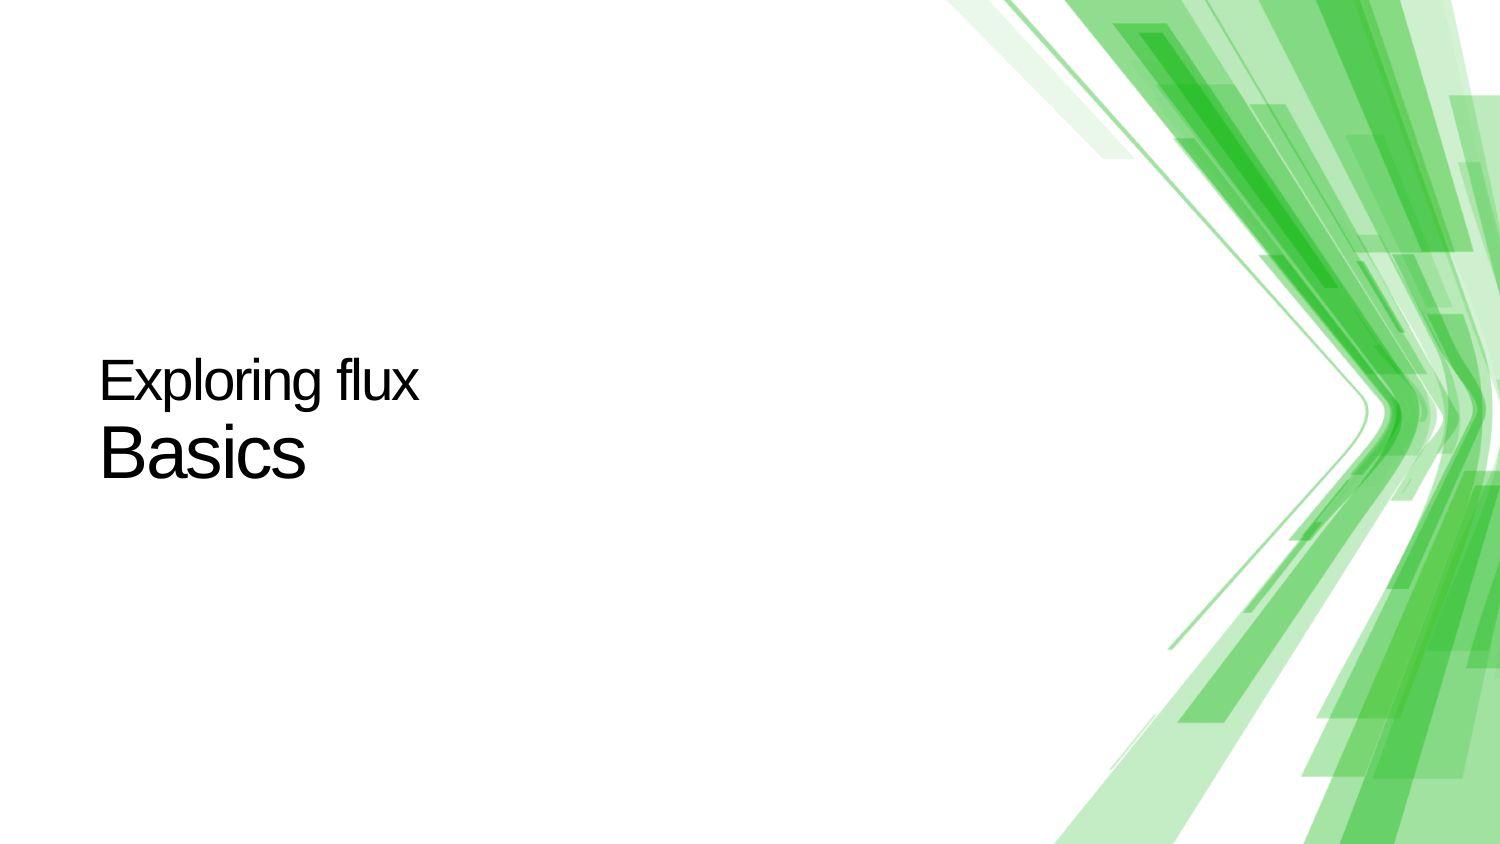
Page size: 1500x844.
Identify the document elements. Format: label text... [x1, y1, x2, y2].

title Exploring flux Basics [98, 246, 1046, 599]
picture [945, 0, 1500, 844]
